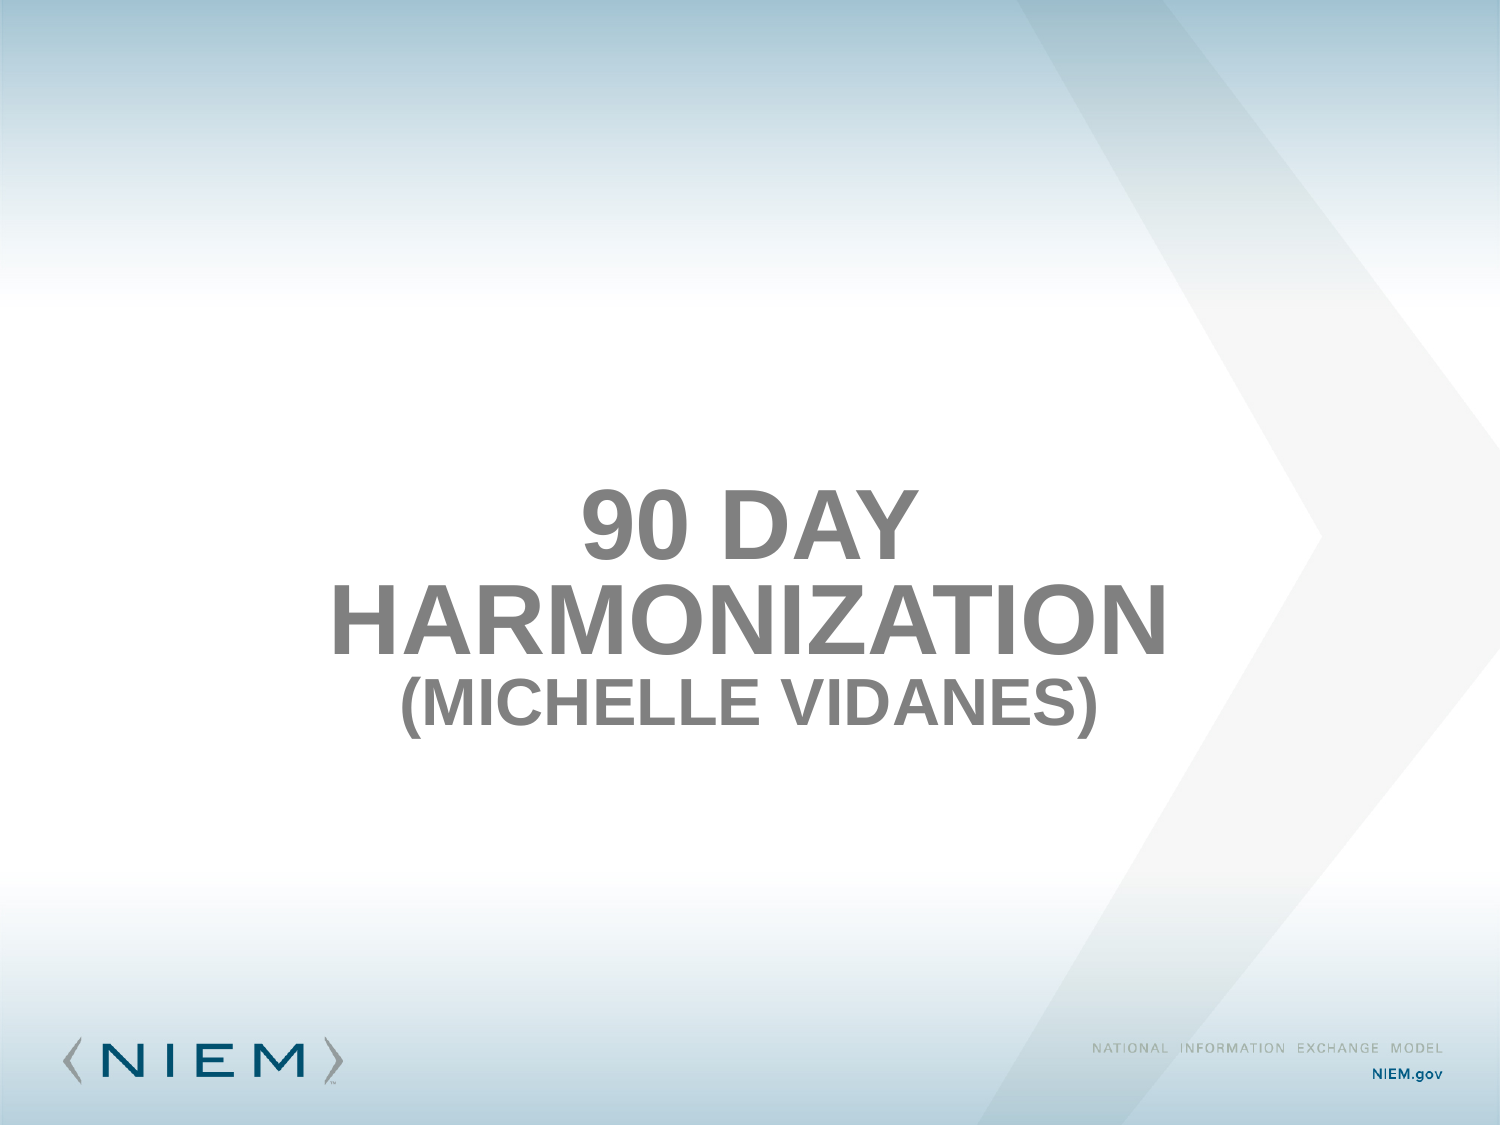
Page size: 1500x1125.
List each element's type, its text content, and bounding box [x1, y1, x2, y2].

picture [0, 0, 1500, 1125]
title 90 day harmonization (Michelle Vidanes) [245, 474, 1255, 613]
